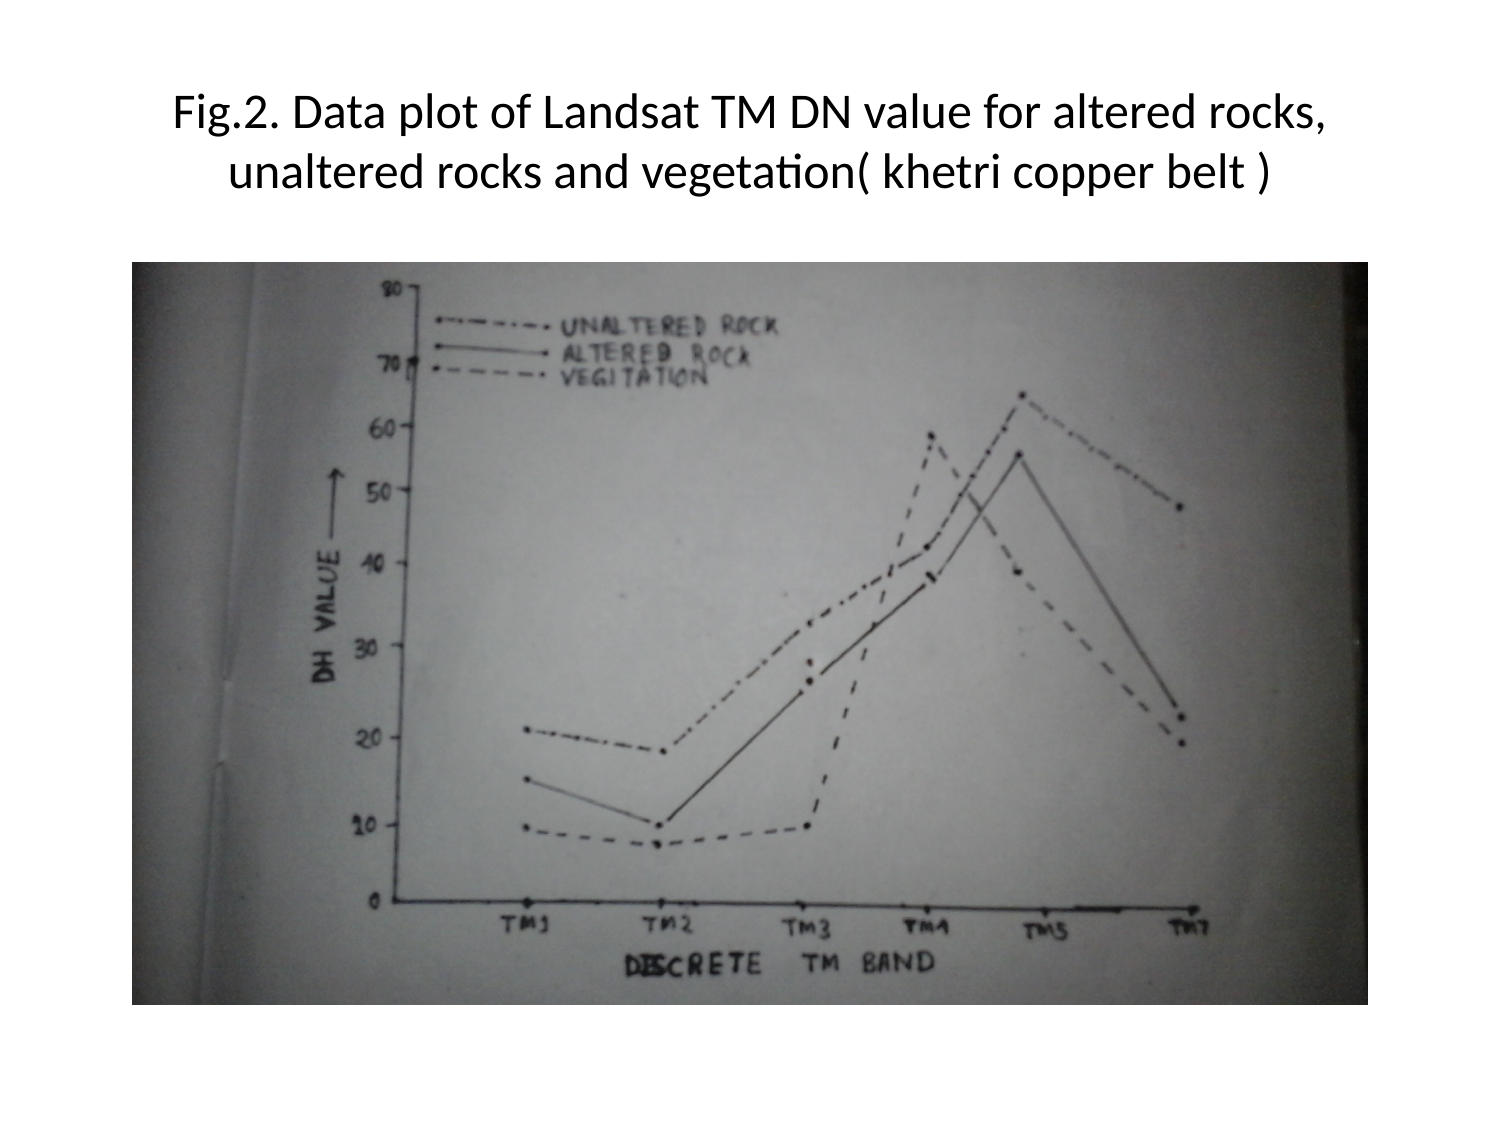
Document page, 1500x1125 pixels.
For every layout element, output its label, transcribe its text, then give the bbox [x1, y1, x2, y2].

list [132, 262, 1368, 1006]
title Fig.2. Data plot of Landsat TM DN value for altered rocks, unaltered rocks and vegetation( khetri copper belt ) [75, 45, 1425, 233]
